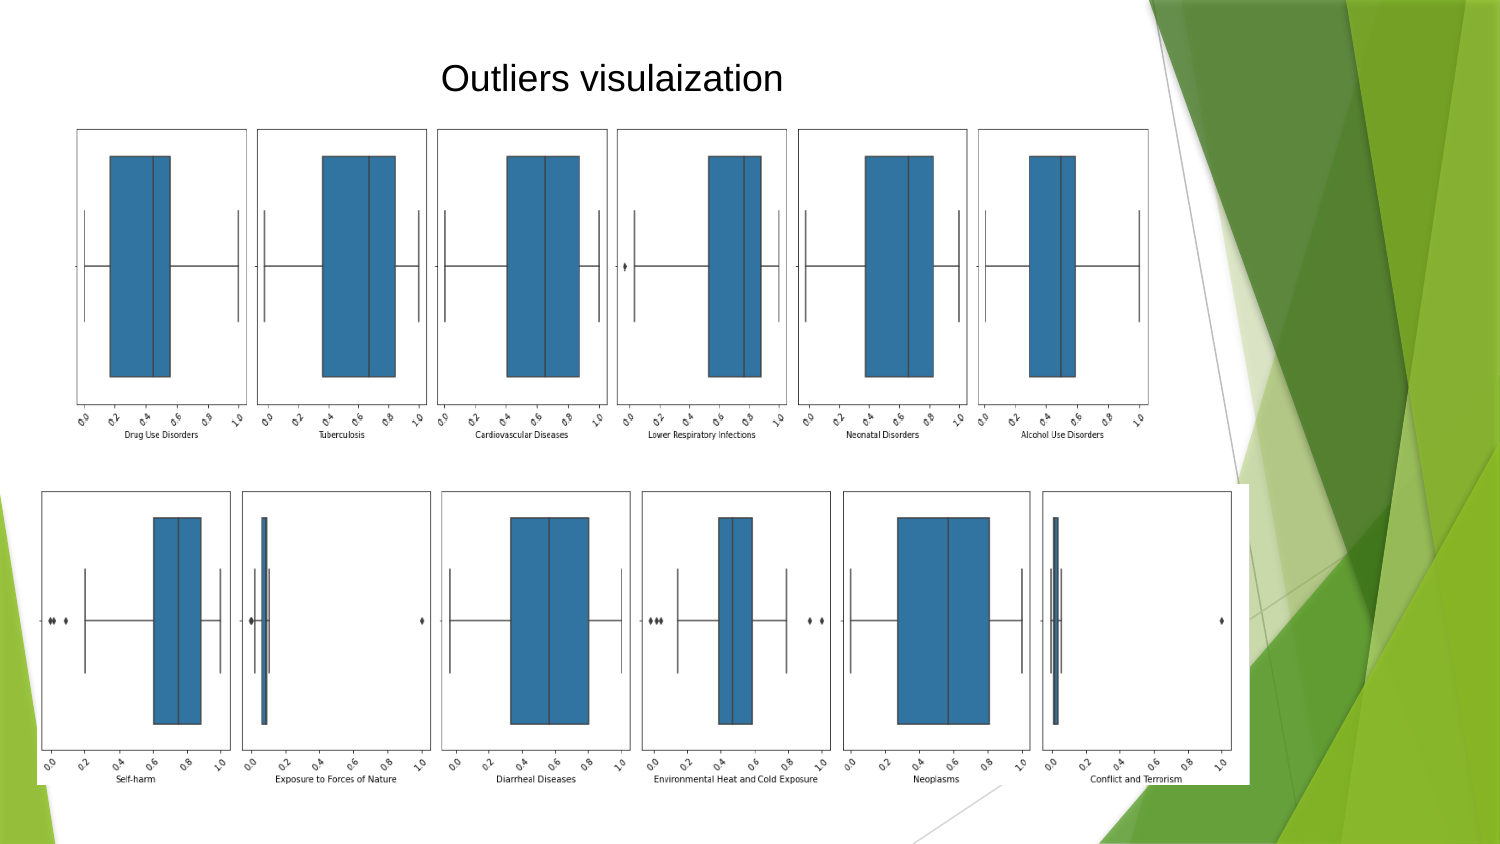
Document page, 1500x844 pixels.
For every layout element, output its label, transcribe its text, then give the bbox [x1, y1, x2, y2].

picture [36, 483, 1251, 785]
text_box Outliers visulaization [426, 46, 799, 107]
picture [61, 121, 1163, 446]
